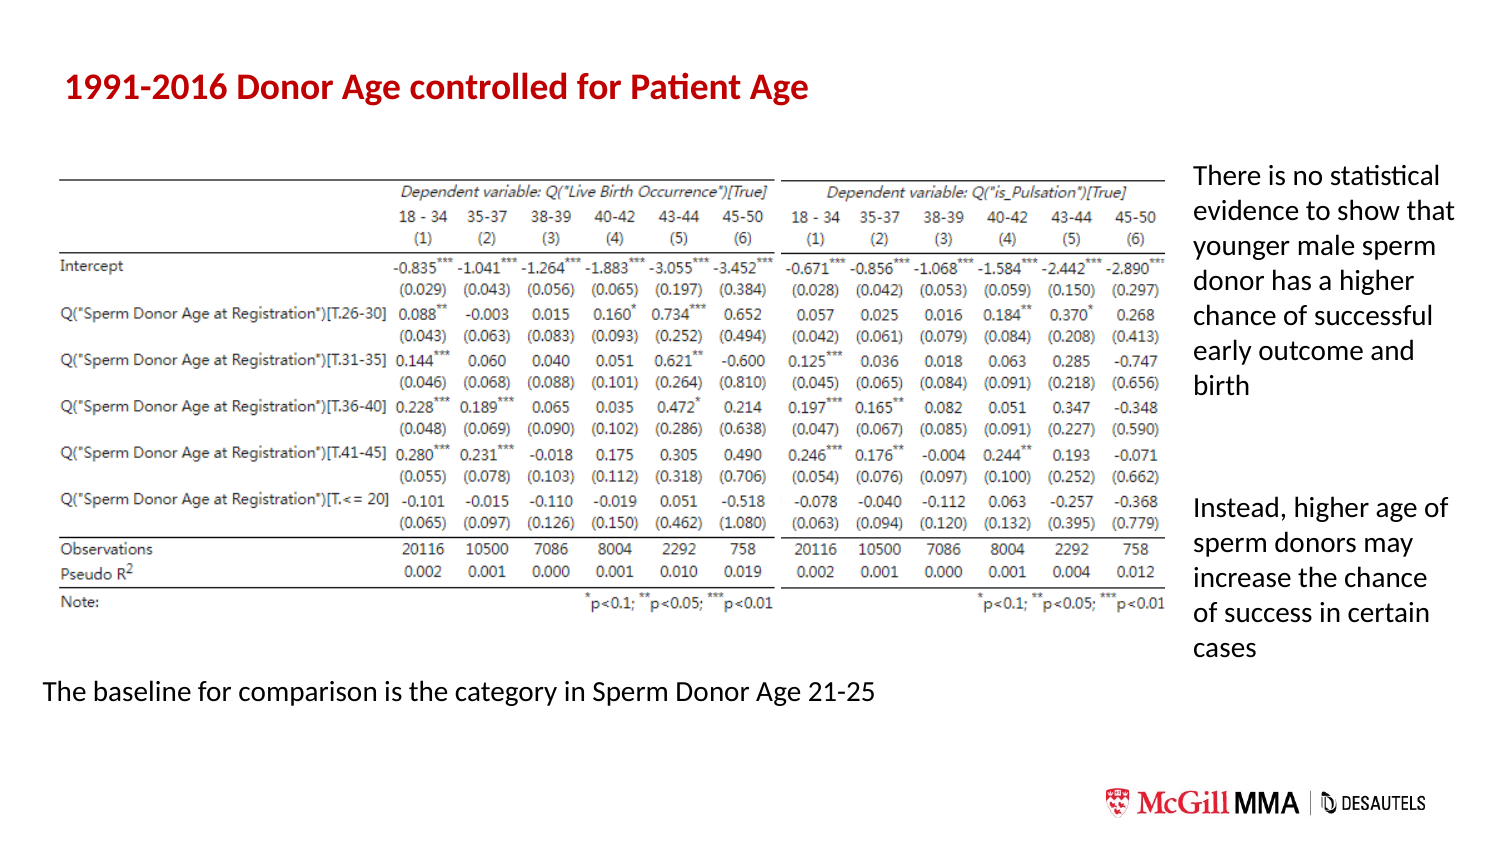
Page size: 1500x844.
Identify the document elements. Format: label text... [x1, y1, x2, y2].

text_box 1991-2016 Donor Age controlled for Patient Age [64, 48, 1266, 126]
text_box There is no statistical evidence to show that younger male sperm donor has a higher chance of successful early outcome and birth [1178, 149, 1473, 409]
text_box The baseline for comparison is the category in Sperm Donor Age 21-25 [27, 665, 996, 715]
picture [1106, 788, 1426, 818]
text_box Instead, higher age of sperm donors may increase the chance of success in certain cases [1178, 480, 1473, 671]
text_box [52, 177, 1166, 616]
